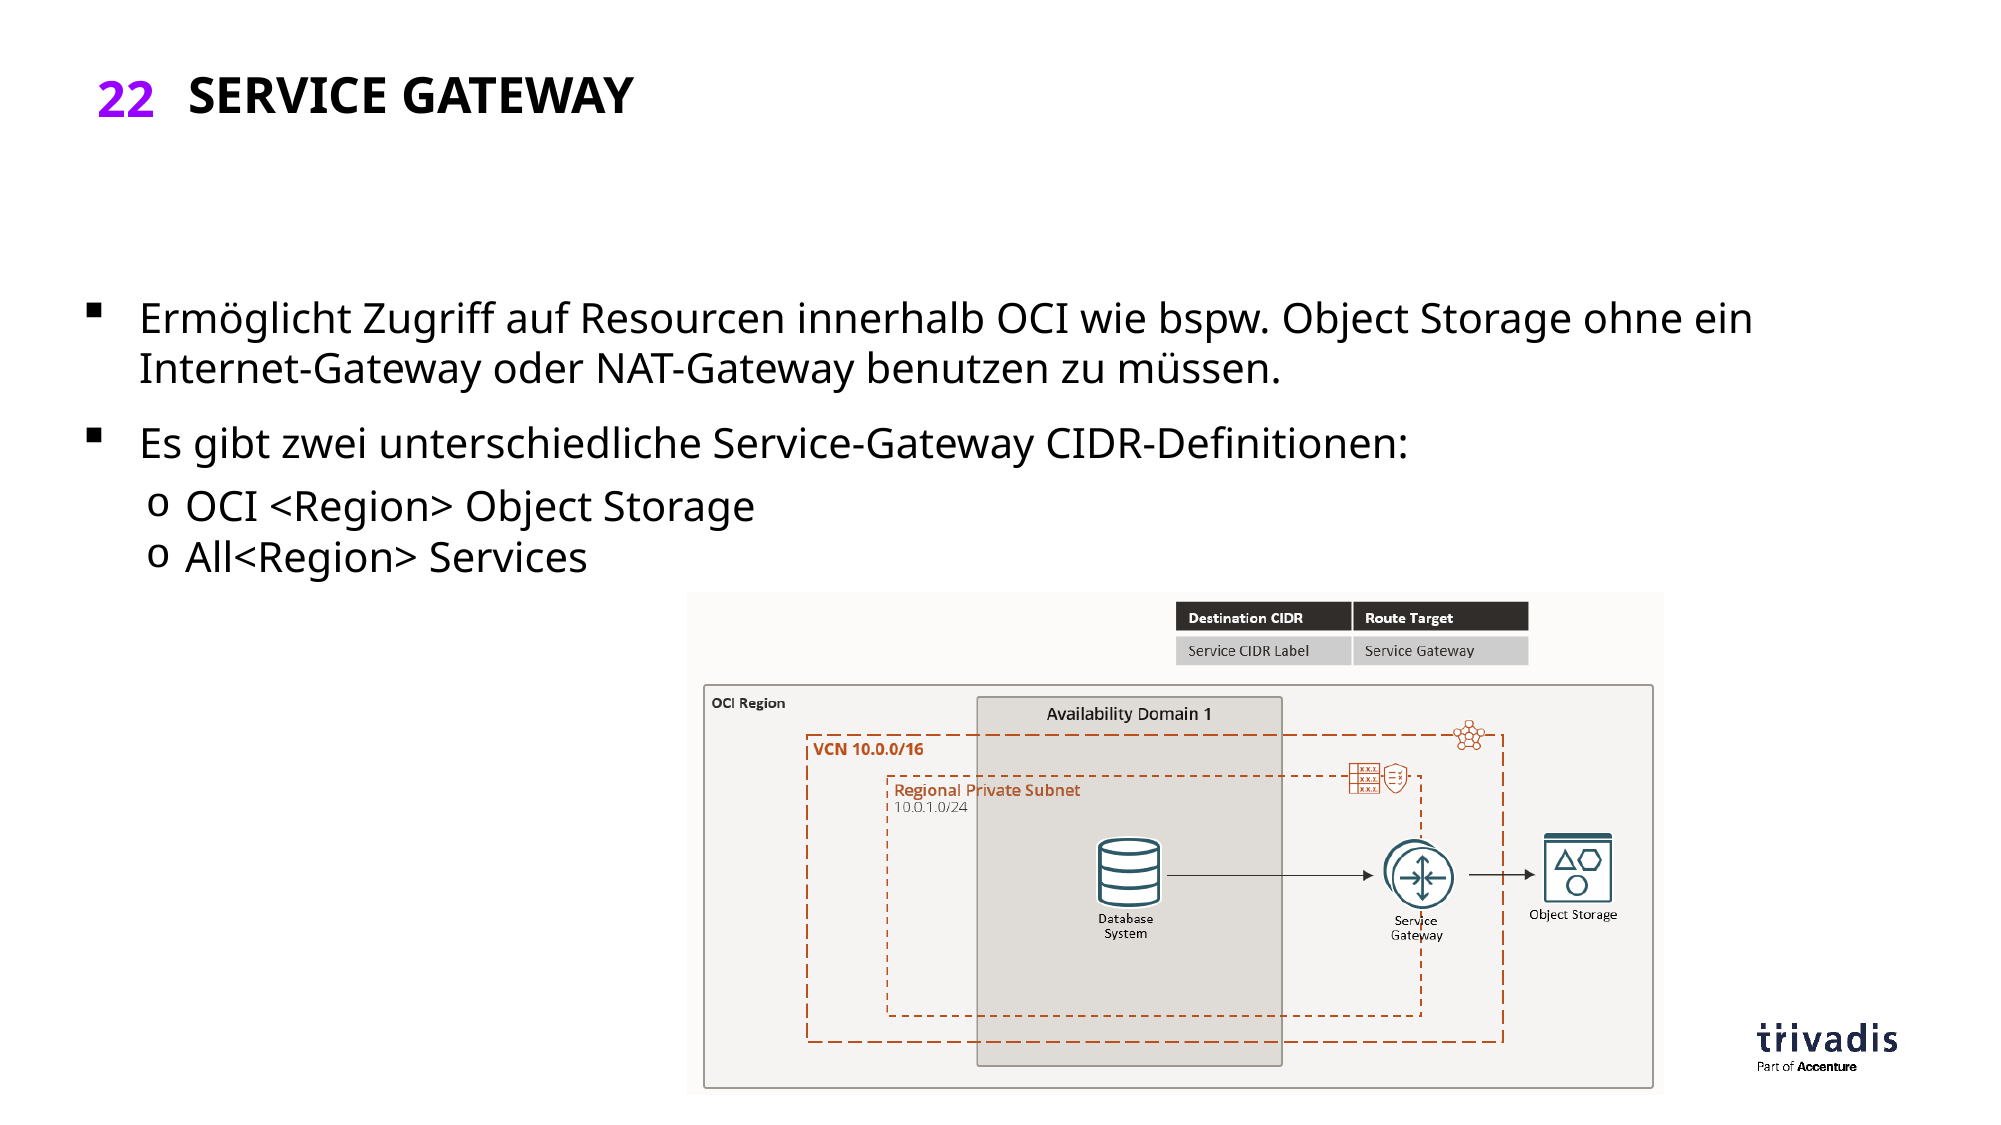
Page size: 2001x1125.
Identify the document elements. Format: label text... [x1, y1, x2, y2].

picture [687, 591, 1664, 1095]
title Service gateway [170, 63, 1933, 136]
list Ermöglicht Zugriff auf Resourcen innerhalb OCI wie bspw. Object Storage ohne ein Internet-Gateway oder NAT-Gateway benutzen zu müssen. Es gibt zwei unterschiedliche Service-Gateway CIDR-Definitionen: OCI <Region> Object Storage All<Region> Services [65, 284, 1933, 1062]
picture [1757, 1062, 1897, 1071]
